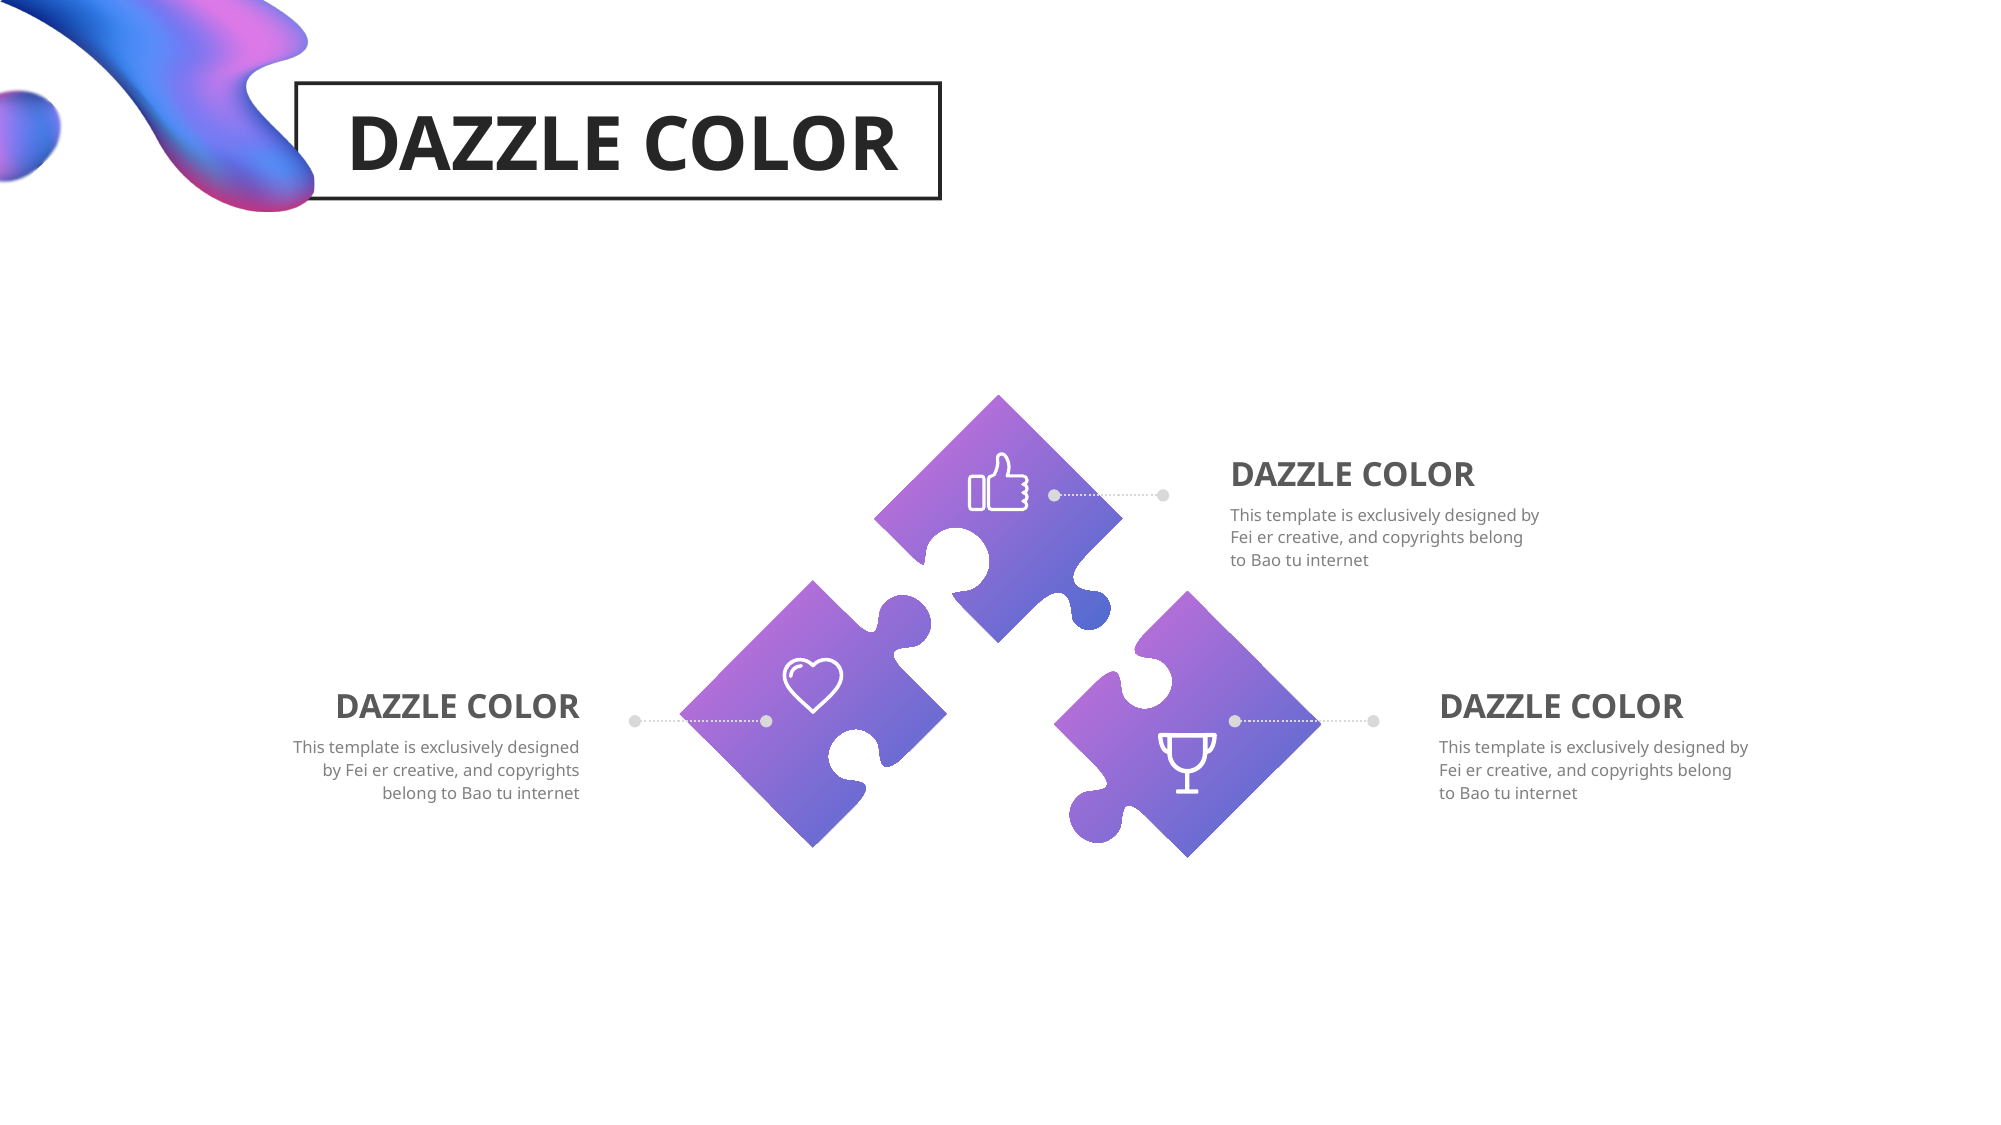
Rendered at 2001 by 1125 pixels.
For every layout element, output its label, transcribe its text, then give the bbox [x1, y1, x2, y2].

text_box [966, 451, 1030, 513]
text_box [315, 80, 943, 202]
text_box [257, 678, 595, 810]
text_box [1424, 678, 1765, 810]
text_box [1054, 591, 1321, 858]
text_box [781, 656, 845, 715]
text_box DAZZLE COLOR [331, 87, 914, 193]
picture [0, 0, 315, 263]
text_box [1215, 445, 1556, 577]
text_box [1157, 731, 1218, 795]
text_box [874, 395, 1123, 643]
text_box [679, 580, 947, 848]
